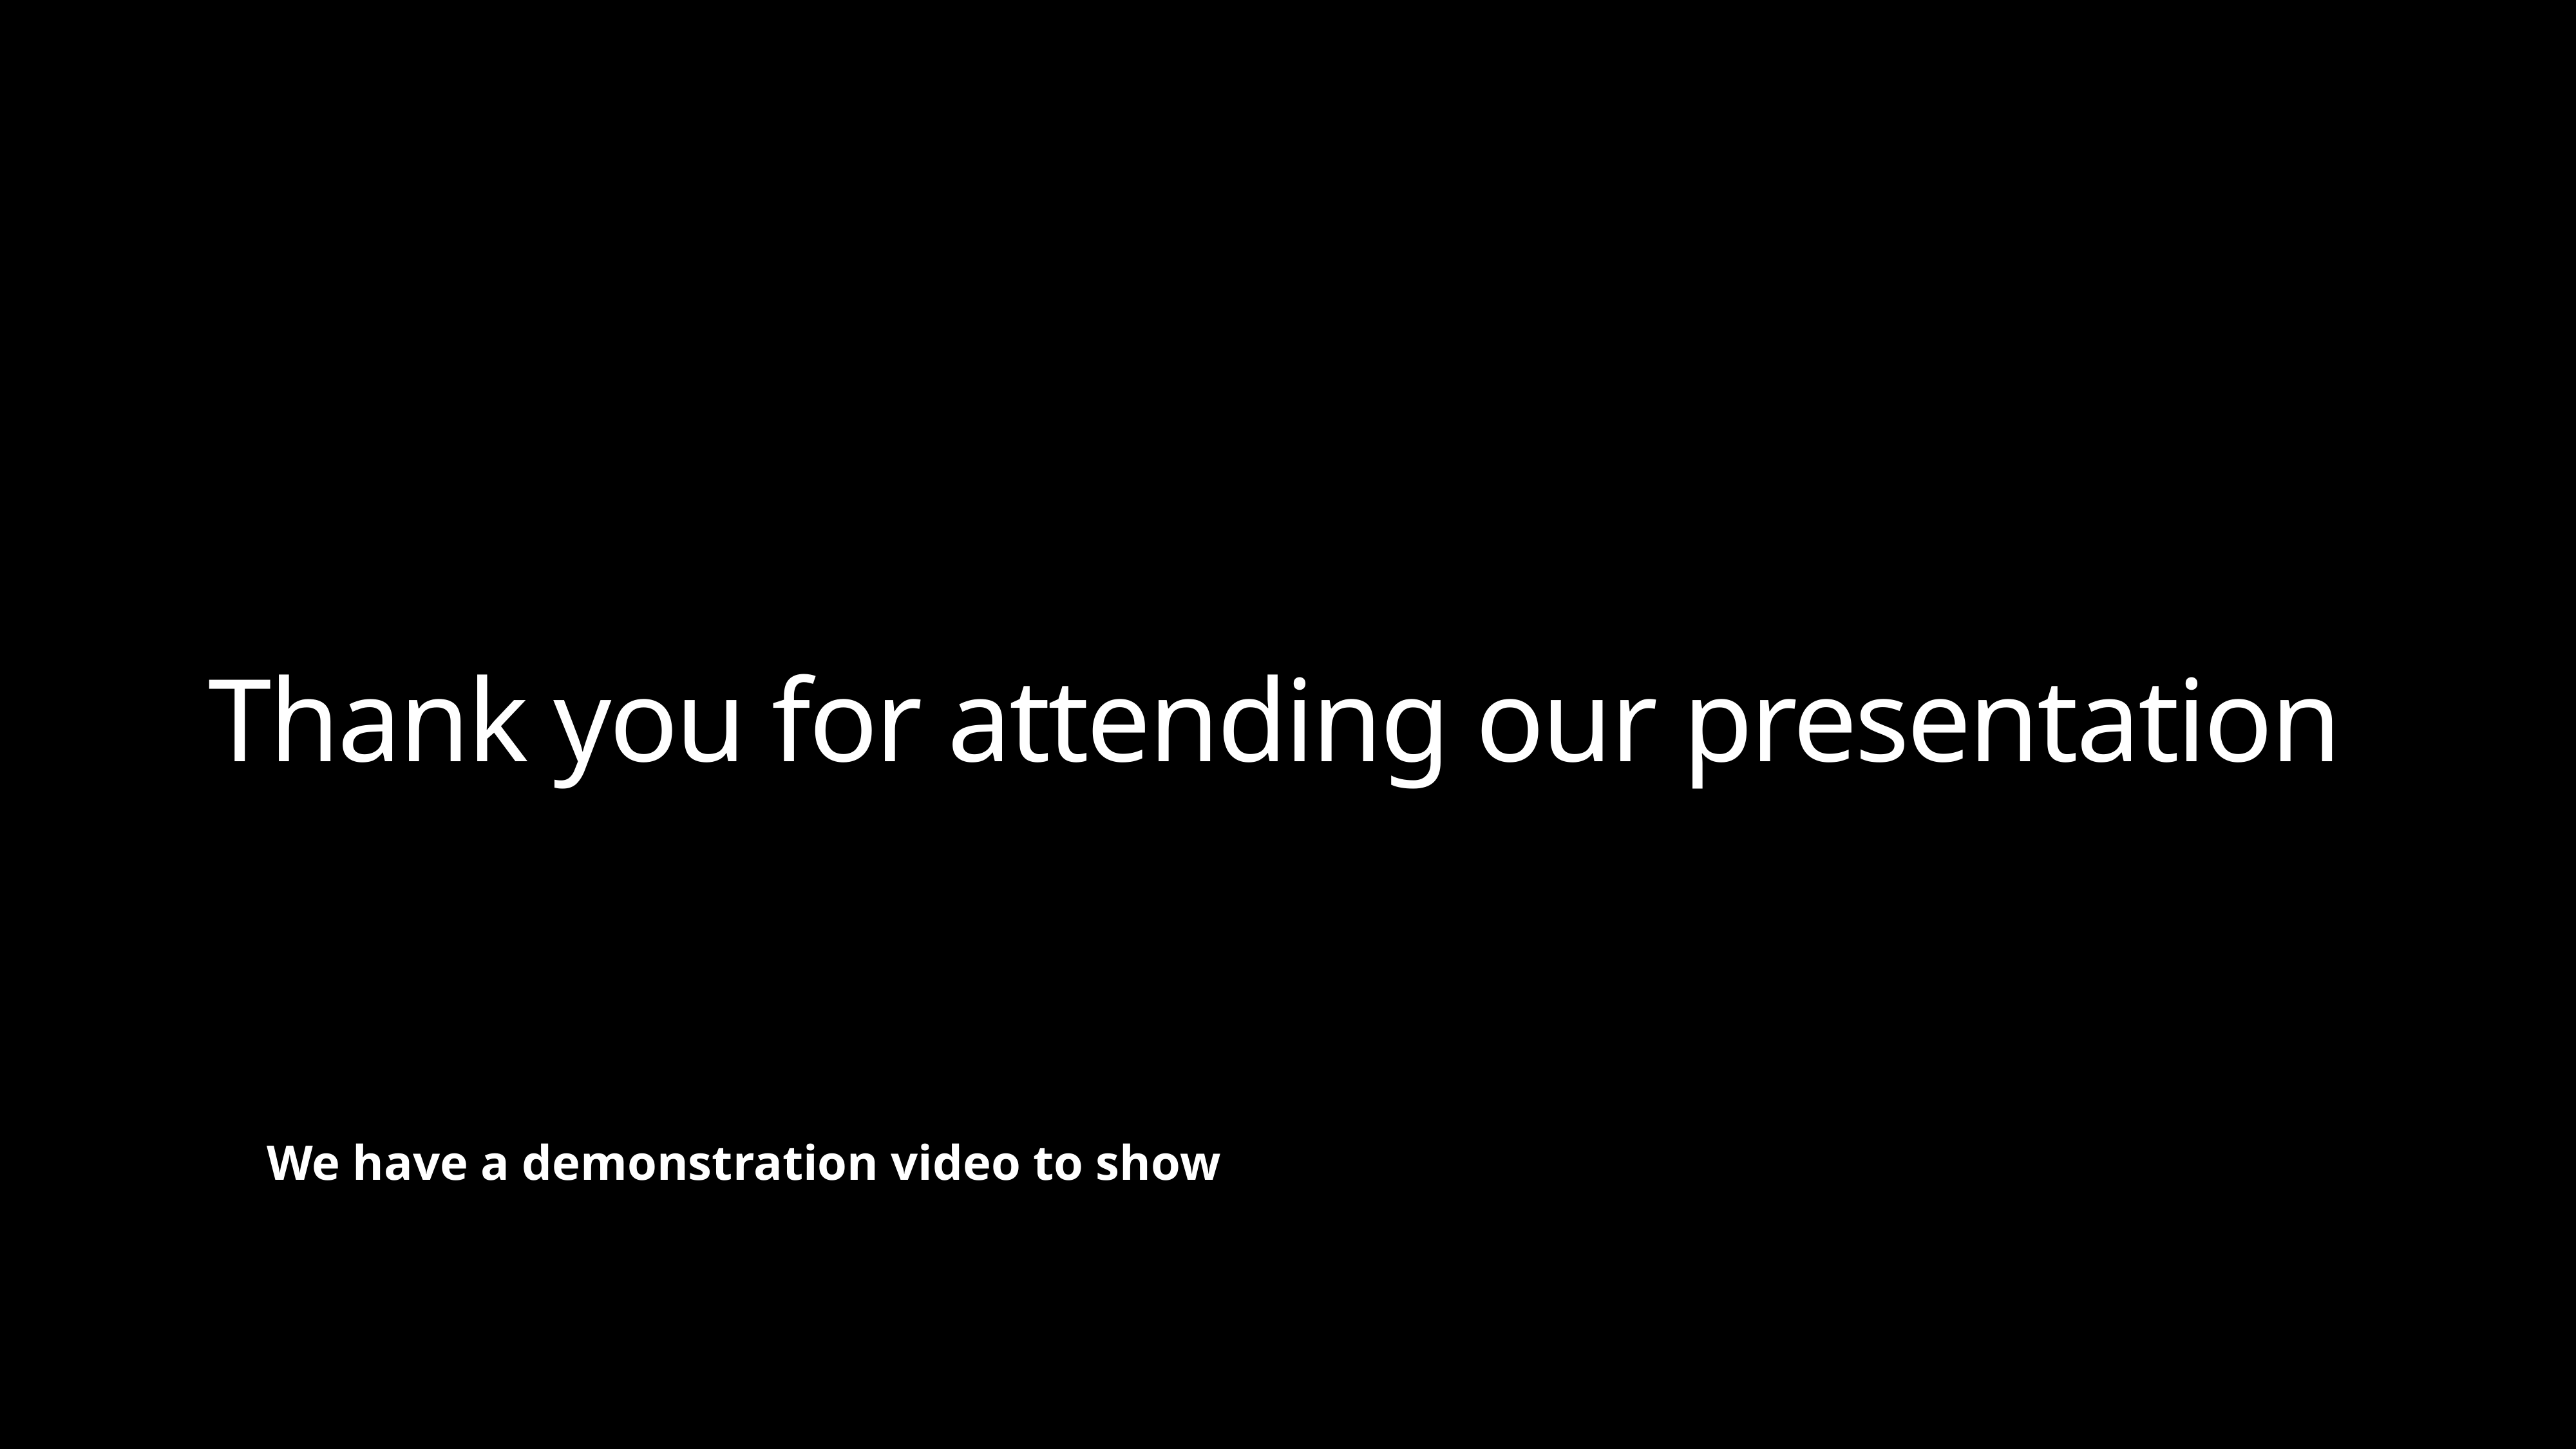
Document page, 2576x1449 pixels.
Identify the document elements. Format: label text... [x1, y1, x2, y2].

list We have a demonstration video to show [261, 1127, 2391, 1196]
list Thank you for attending our presentation [185, 521, 2391, 928]
